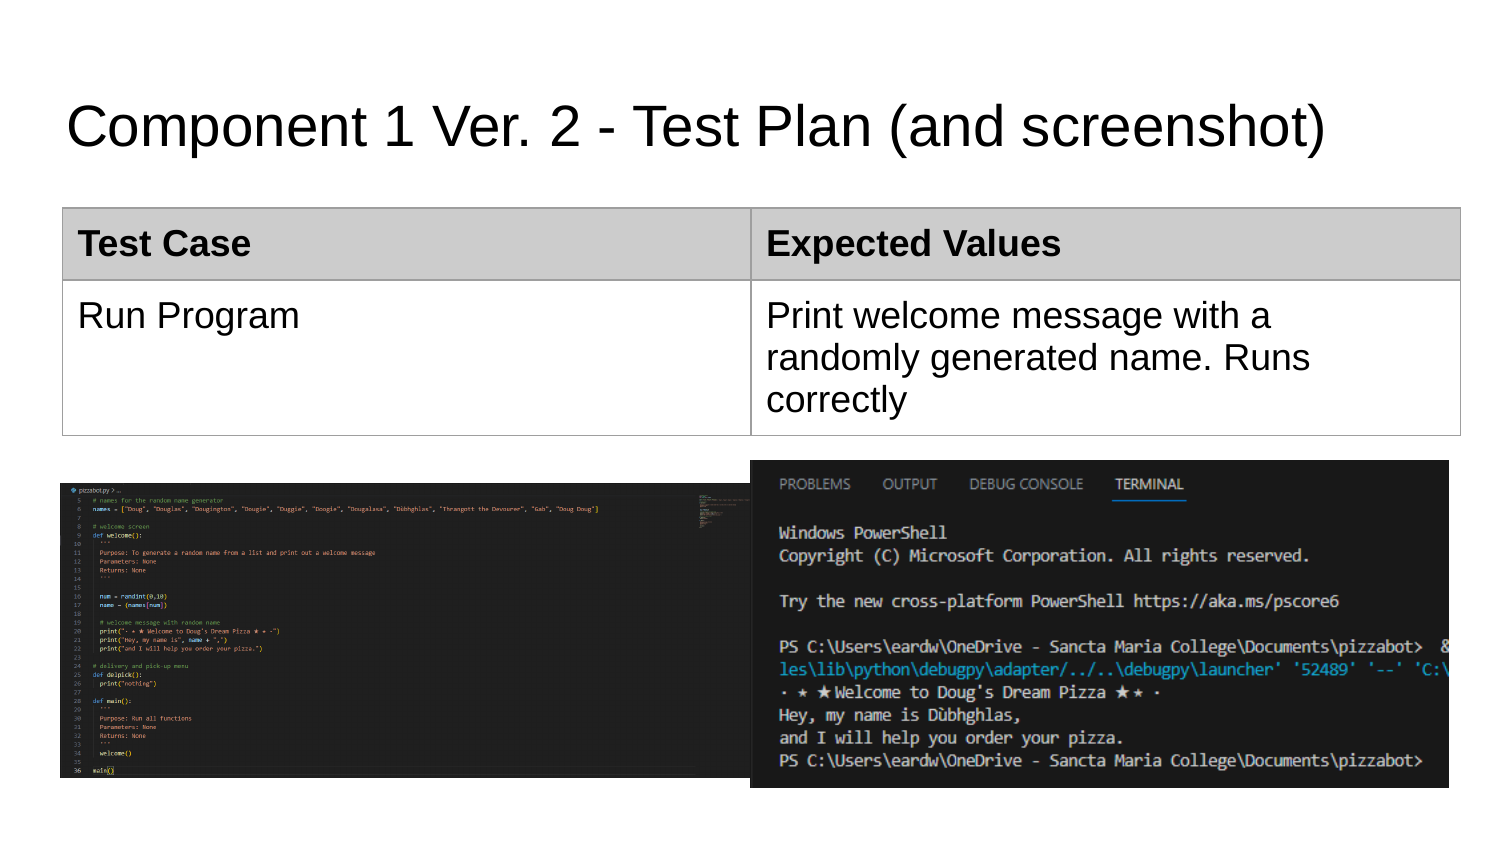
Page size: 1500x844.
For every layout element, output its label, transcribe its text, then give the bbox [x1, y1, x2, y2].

title Component 1 Ver. 2 - Test Plan (and screenshot) [51, 72, 1449, 167]
table_cell Print welcome message with a randomly generated name. Runs correctly [752, 281, 1460, 435]
picture [60, 460, 1449, 788]
table_cell Run Program [63, 281, 750, 435]
table_header Test Case [63, 209, 750, 279]
table_header Expected Values [752, 209, 1460, 279]
